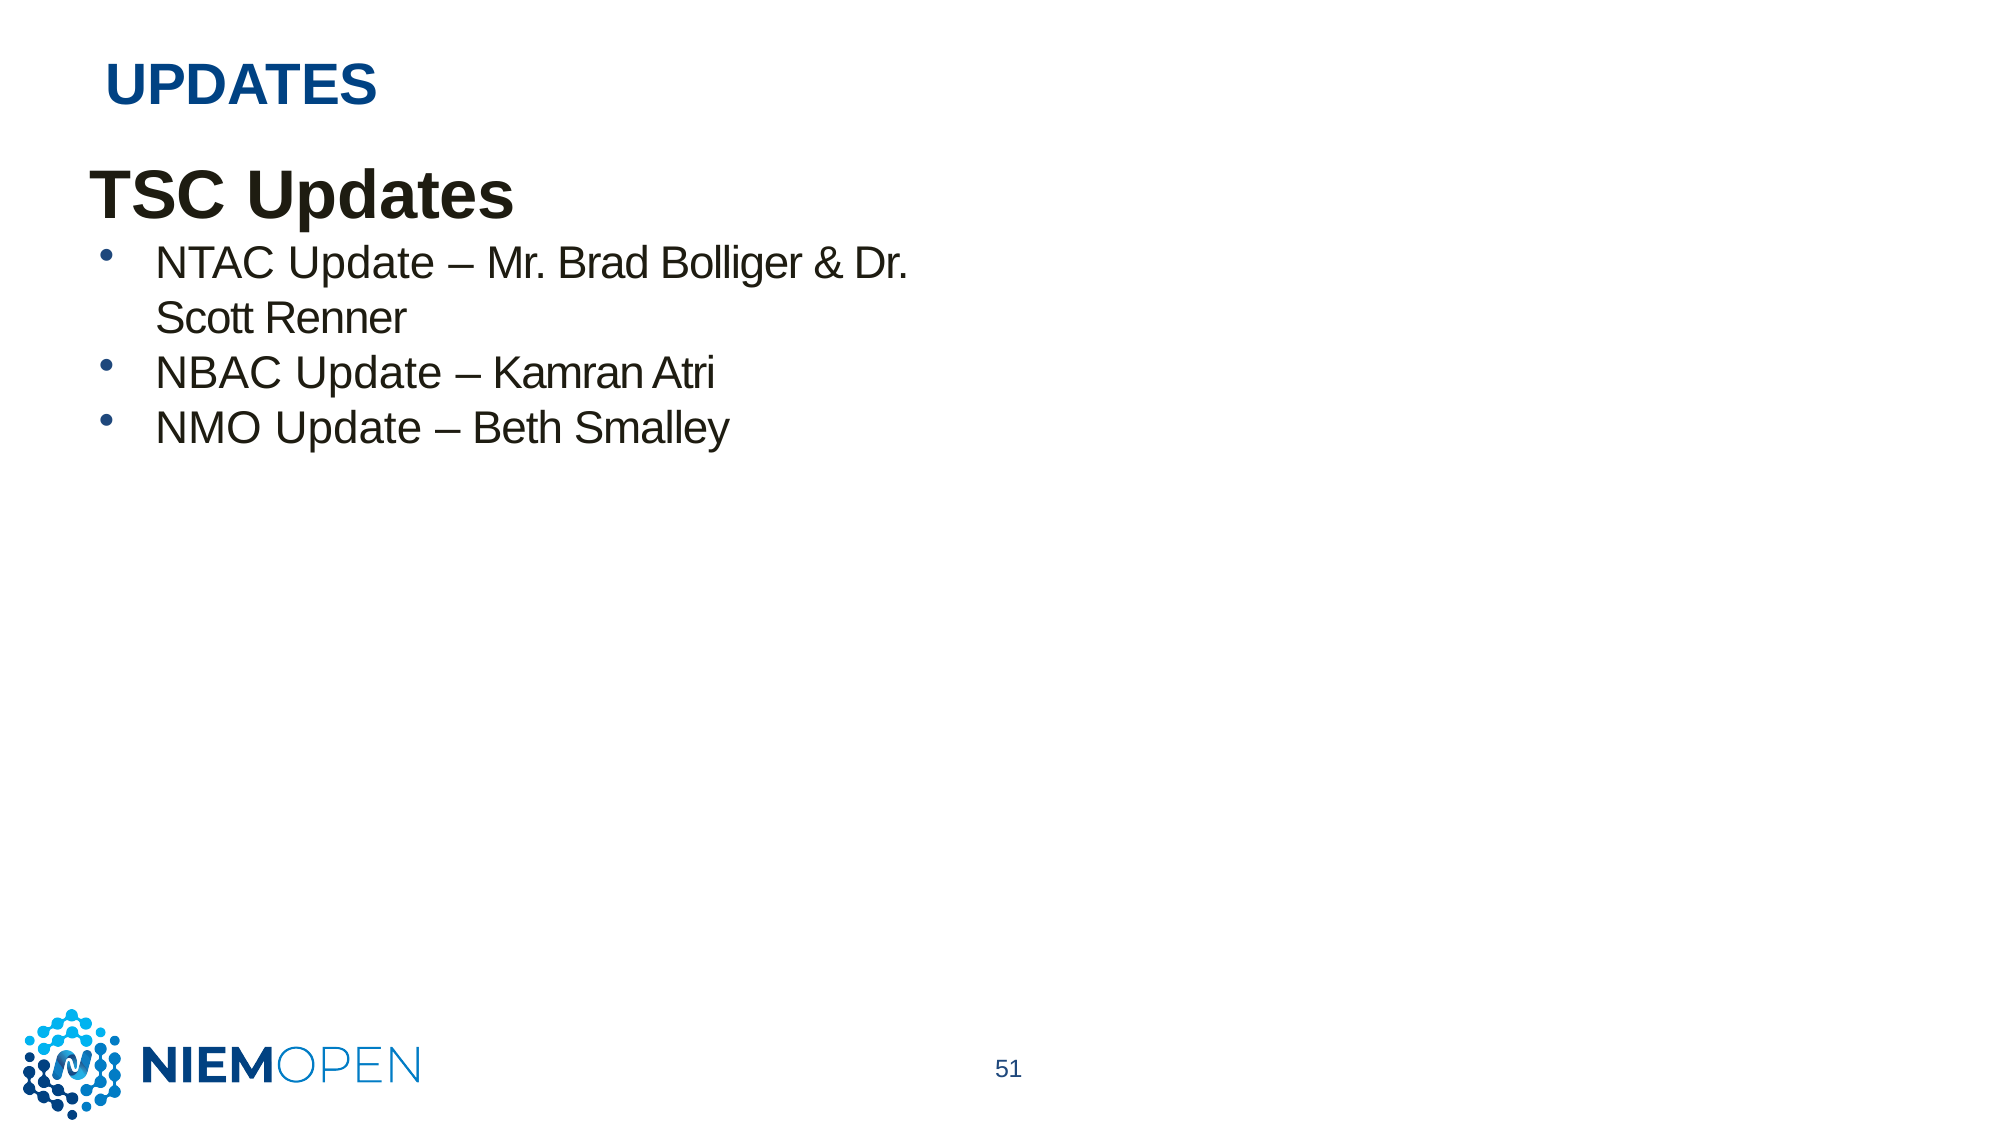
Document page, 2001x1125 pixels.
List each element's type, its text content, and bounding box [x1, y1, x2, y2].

picture [23, 1009, 419, 1120]
slide_number 51 [988, 1052, 1032, 1125]
title UPDATES [105, 46, 1895, 117]
text_box TSC Updates NTAC Update – Mr. Brad Bolliger & Dr. Scott Renner NBAC Update – Kamran Atri NMO Update – Beth Smalley [87, 87, 1695, 453]
